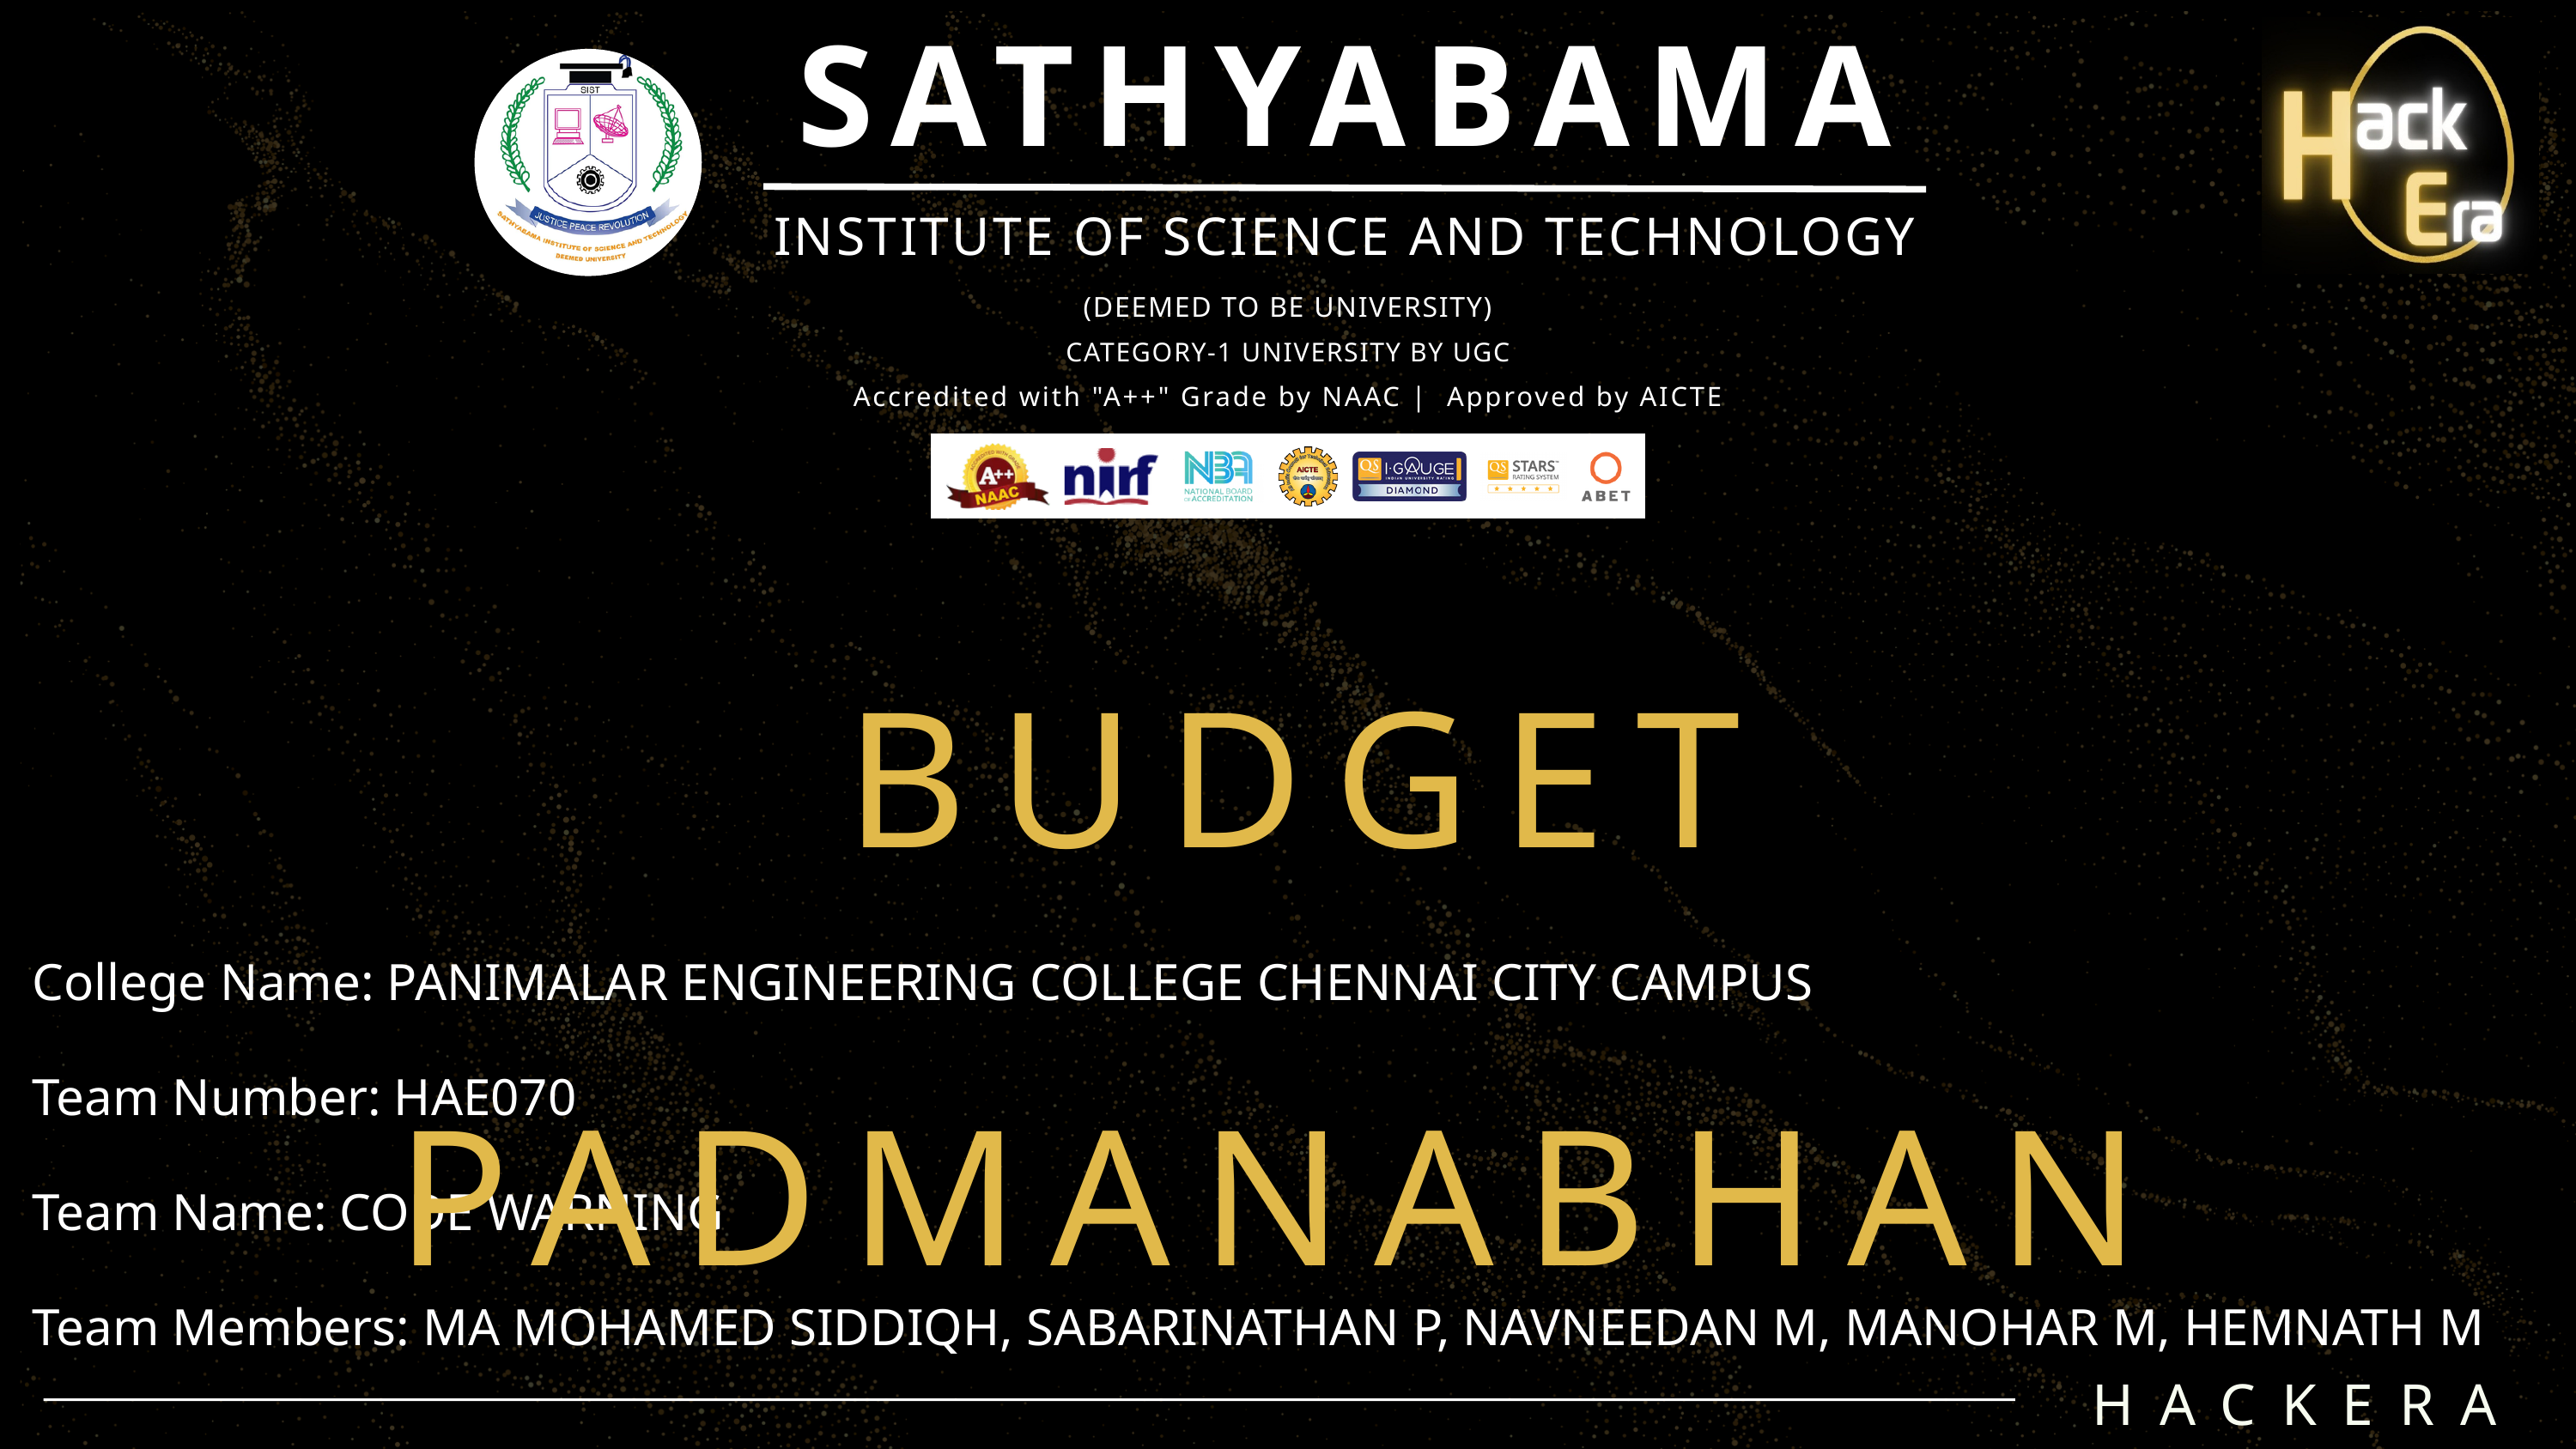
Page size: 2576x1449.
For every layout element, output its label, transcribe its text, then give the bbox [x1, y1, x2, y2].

text_box [20, 11, 2576, 1449]
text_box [474, 48, 702, 276]
text_box (DEEMED TO BE UNIVERSITY) CATEGORY-1 UNIVERSITY BY UGC [1014, 276, 1562, 367]
text_box HACKERA [2040, 1357, 2549, 1437]
picture [2261, 17, 2539, 274]
text_box INSTITUTE OF SCIENCE AND TECHNOLOGY [706, 200, 1988, 266]
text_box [931, 433, 1645, 519]
text_box College Name: PANIMALAR ENGINEERING COLLEGE CHENNAI CITY CAMPUS Team Number: HAE070 Team Name: CODE WARNING Team Members: MA MOHAMED SIDDIQH, SABARINATHAN P, NAVNEEDAN M, MANOHAR M, HEMNATH M [32, 895, 2558, 1356]
text_box SATHYABAMA [706, 104, 2076, 174]
text_box BUDGET PADMANABHAN [85, 466, 2533, 1304]
text_box Accredited with "A++" Grade by NAAC | Approved by AICTE [664, 373, 1911, 412]
